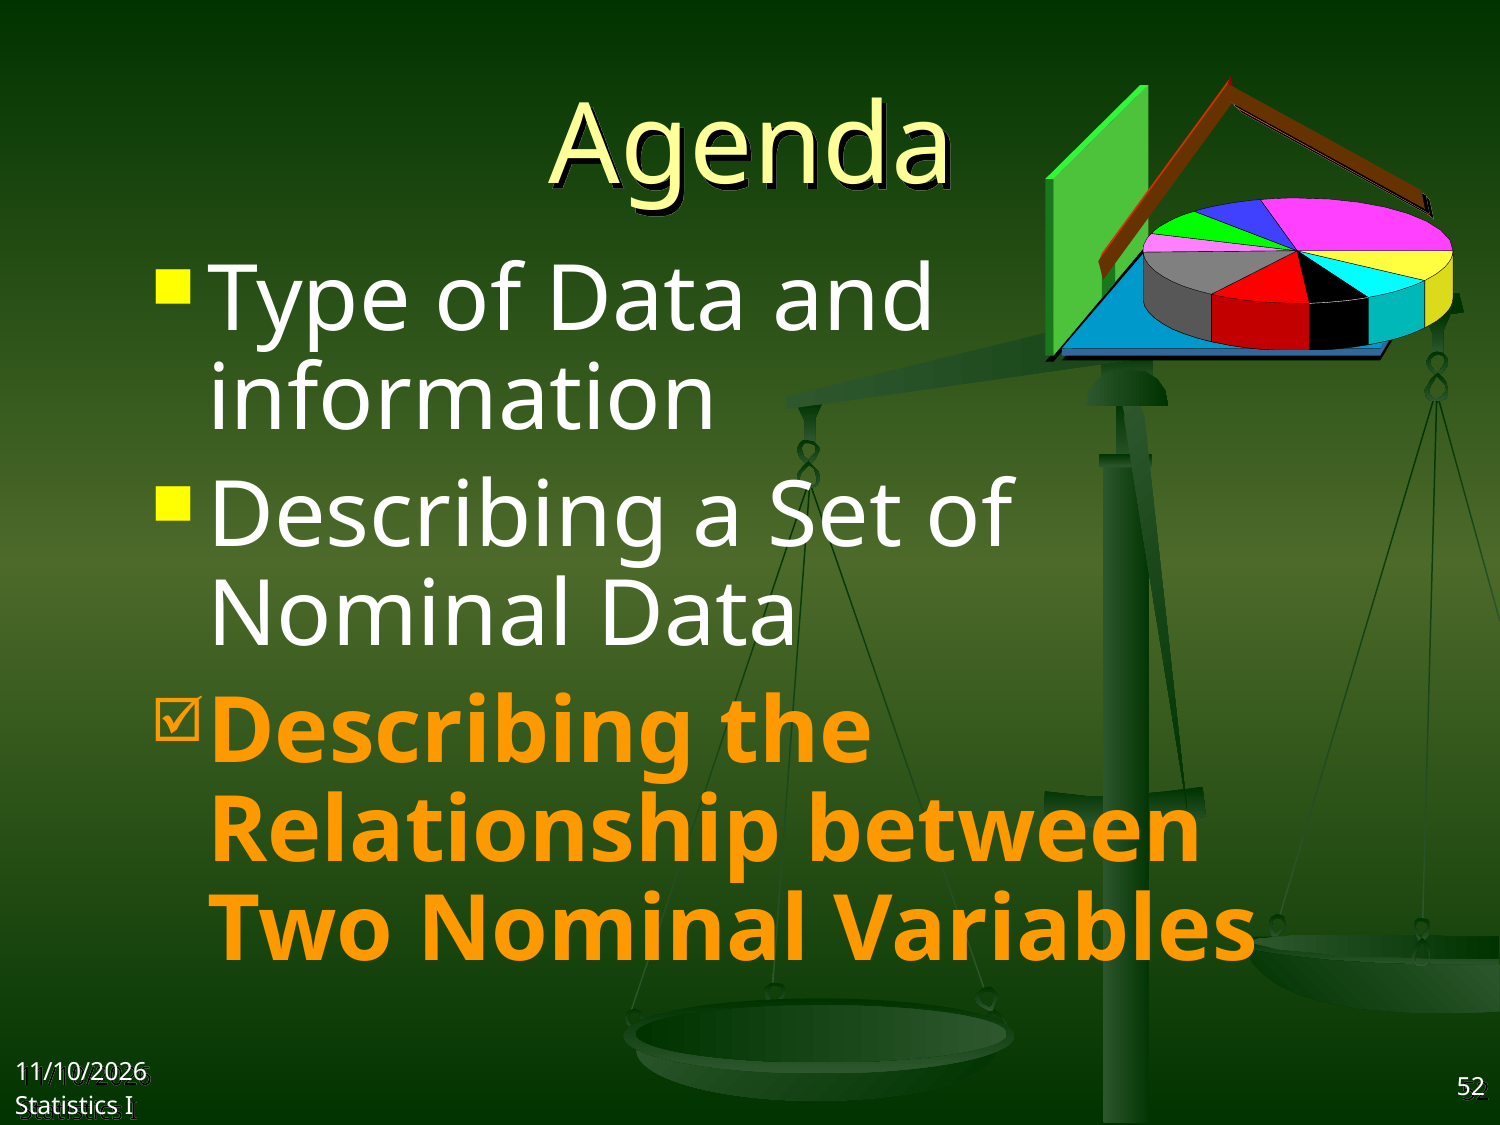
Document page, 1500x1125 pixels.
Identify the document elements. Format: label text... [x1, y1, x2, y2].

title Agenda [76, 57, 1427, 221]
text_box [1045, 66, 1460, 362]
list Type of Data and information Describing a Set of Nominal Data Describing the Relationship between Two Nominal Variables [135, 243, 1294, 1048]
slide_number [0, 1049, 351, 1125]
slide_number 52 [1149, 1049, 1500, 1125]
